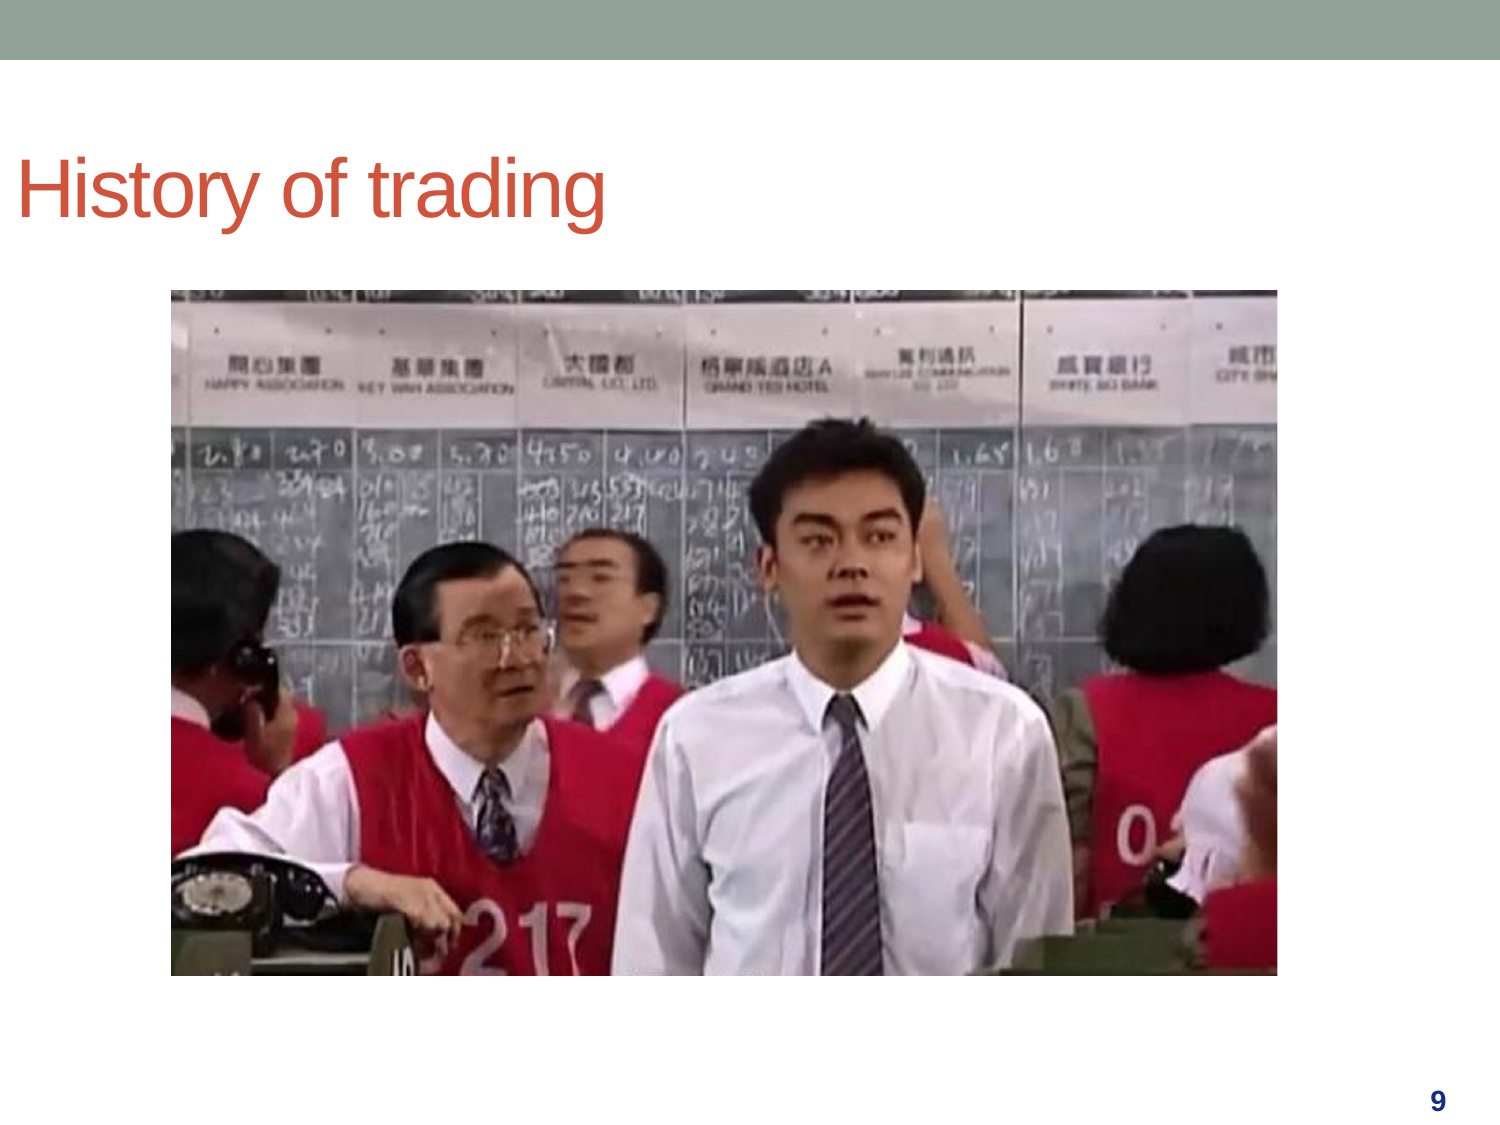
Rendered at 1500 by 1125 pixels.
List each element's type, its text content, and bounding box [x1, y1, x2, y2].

picture [170, 290, 1278, 977]
title History of trading [0, 101, 1325, 266]
slide_number 9 [1415, 1070, 1499, 1125]
